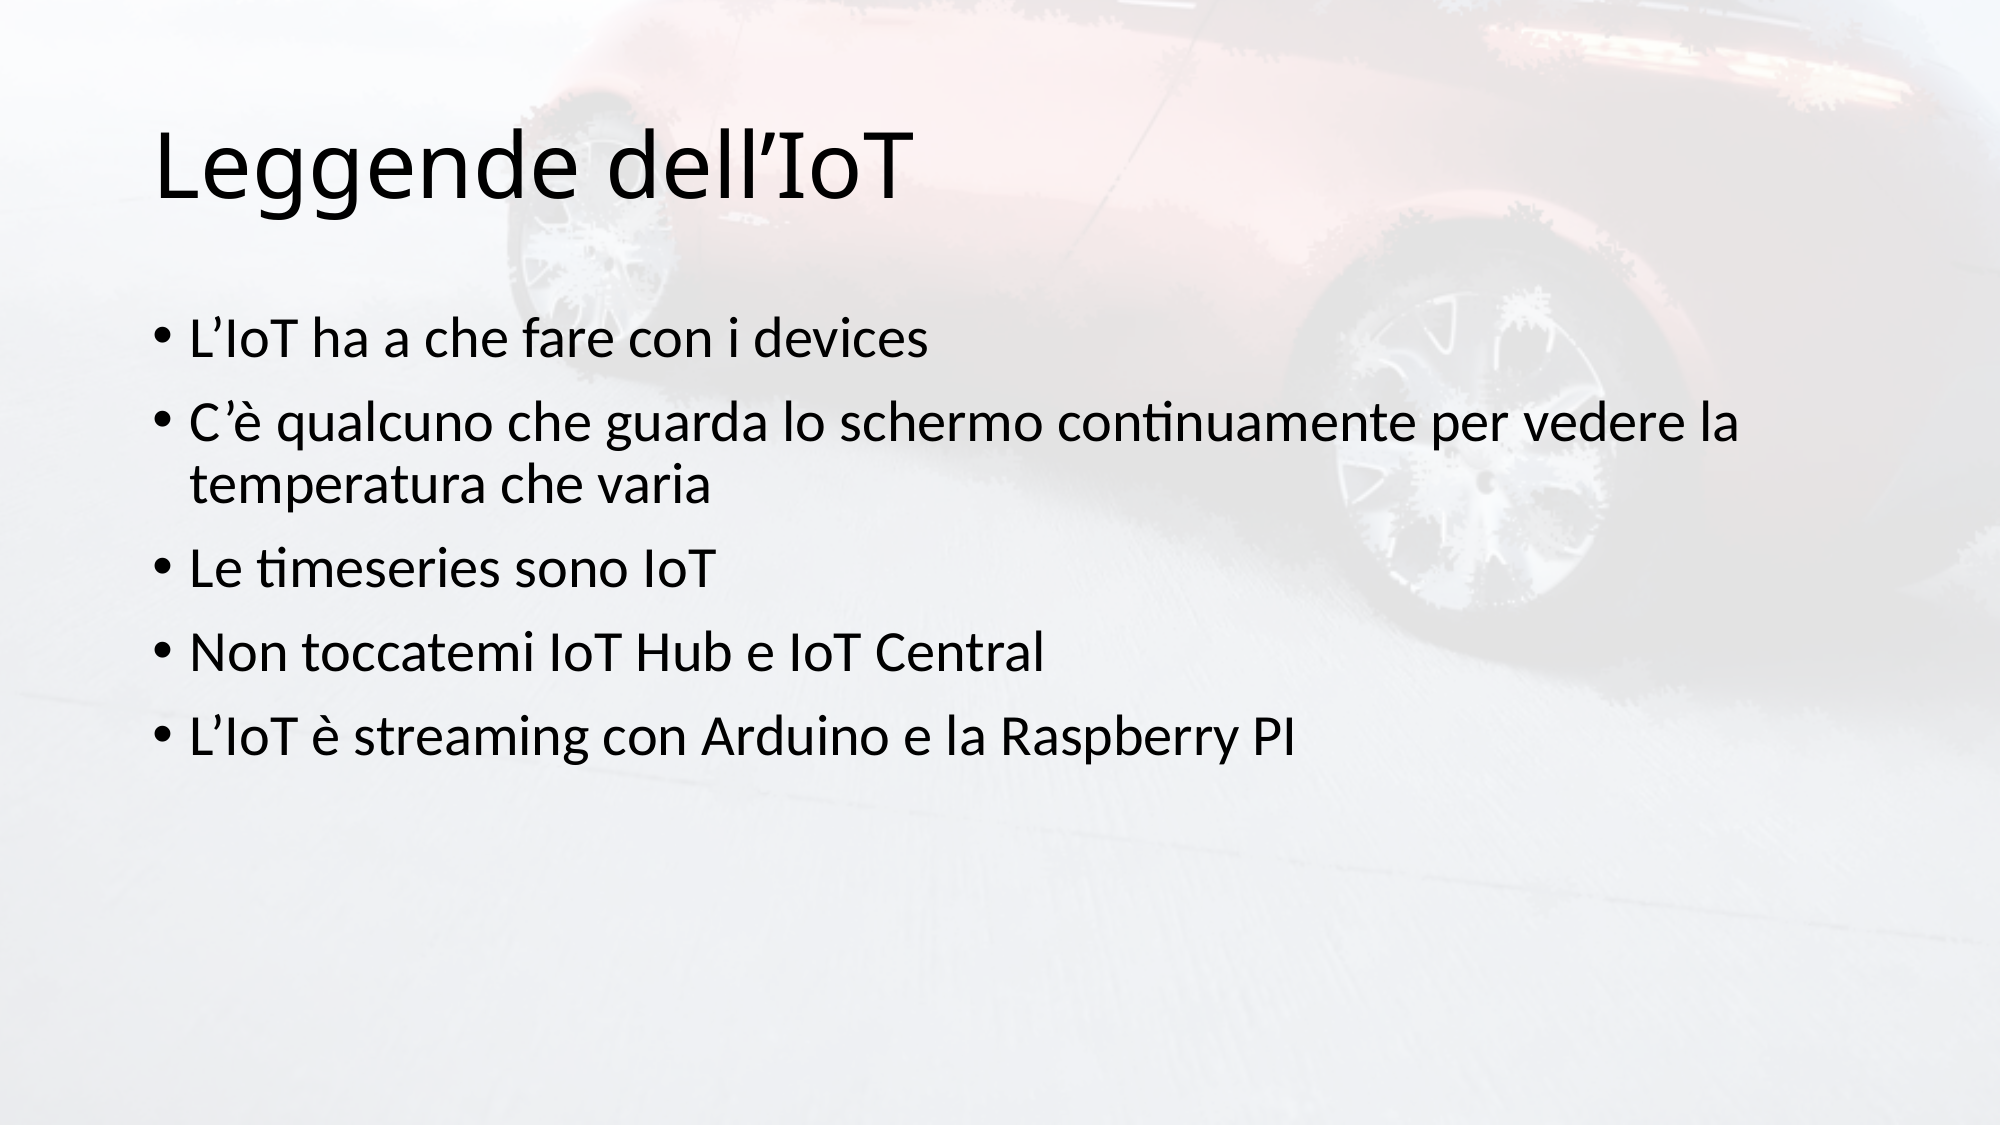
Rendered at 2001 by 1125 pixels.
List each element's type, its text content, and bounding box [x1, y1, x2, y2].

title Leggende dell’IoT [137, 59, 1863, 278]
list L’IoT ha a che fare con i devices C’è qualcuno che guarda lo schermo continuamente per vedere la temperatura che varia Le timeseries sono IoT Non toccatemi IoT Hub e IoT Central L’IoT è streaming con Arduino e la Raspberry PI [137, 299, 1863, 1014]
